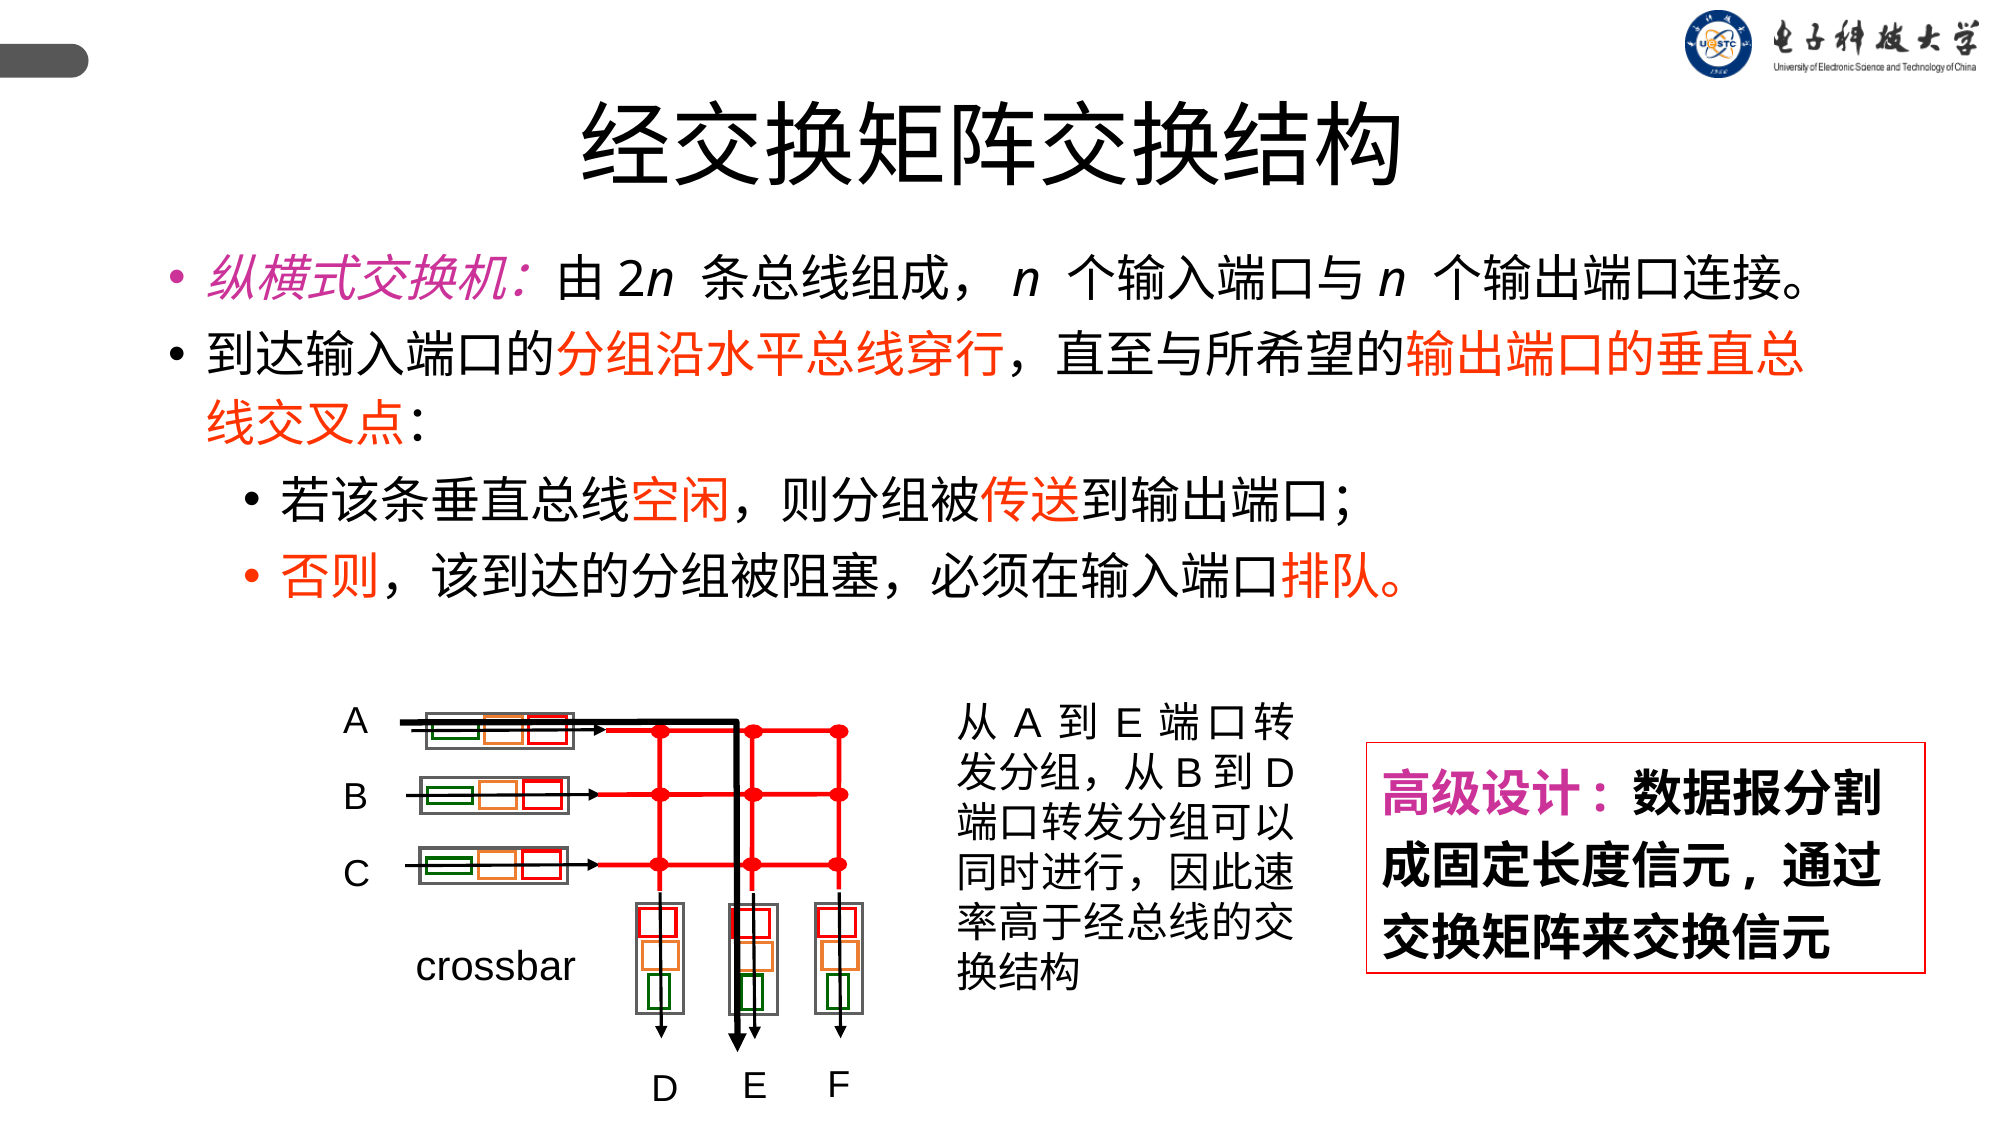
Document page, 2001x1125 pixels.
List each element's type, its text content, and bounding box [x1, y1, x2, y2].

text_box E [727, 1054, 779, 1114]
picture [1685, 10, 1979, 78]
text_box A [328, 688, 380, 749]
text_box F [812, 1052, 865, 1112]
text_box D [636, 1056, 688, 1117]
text_box 从A到E端口转发分组，从B到D端口转发分组可以同时进行，因此速率高于经总线的交换结构 [941, 688, 1311, 1004]
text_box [399, 713, 863, 1053]
list 纵横式交换机：由2n 条总线组成，n 个输入端口与n 个输出端口连接。 到达输入端口的分组沿水平总线穿行，直至与所希望的输出端口的垂直总线交叉点： 若该条垂直总线空闲，则分组被传送到输出端口； 否则，该到达的分组被阻塞，必须在输入端口排队。 [153, 230, 1832, 803]
text_box 高级设计: 数据报分割成固定长度信元, 通过交换矩阵来交换信元 [1366, 742, 1925, 974]
title 经交换矩阵交换结构 [0, 92, 1986, 241]
text_box B [328, 764, 380, 825]
text_box C [328, 841, 380, 902]
